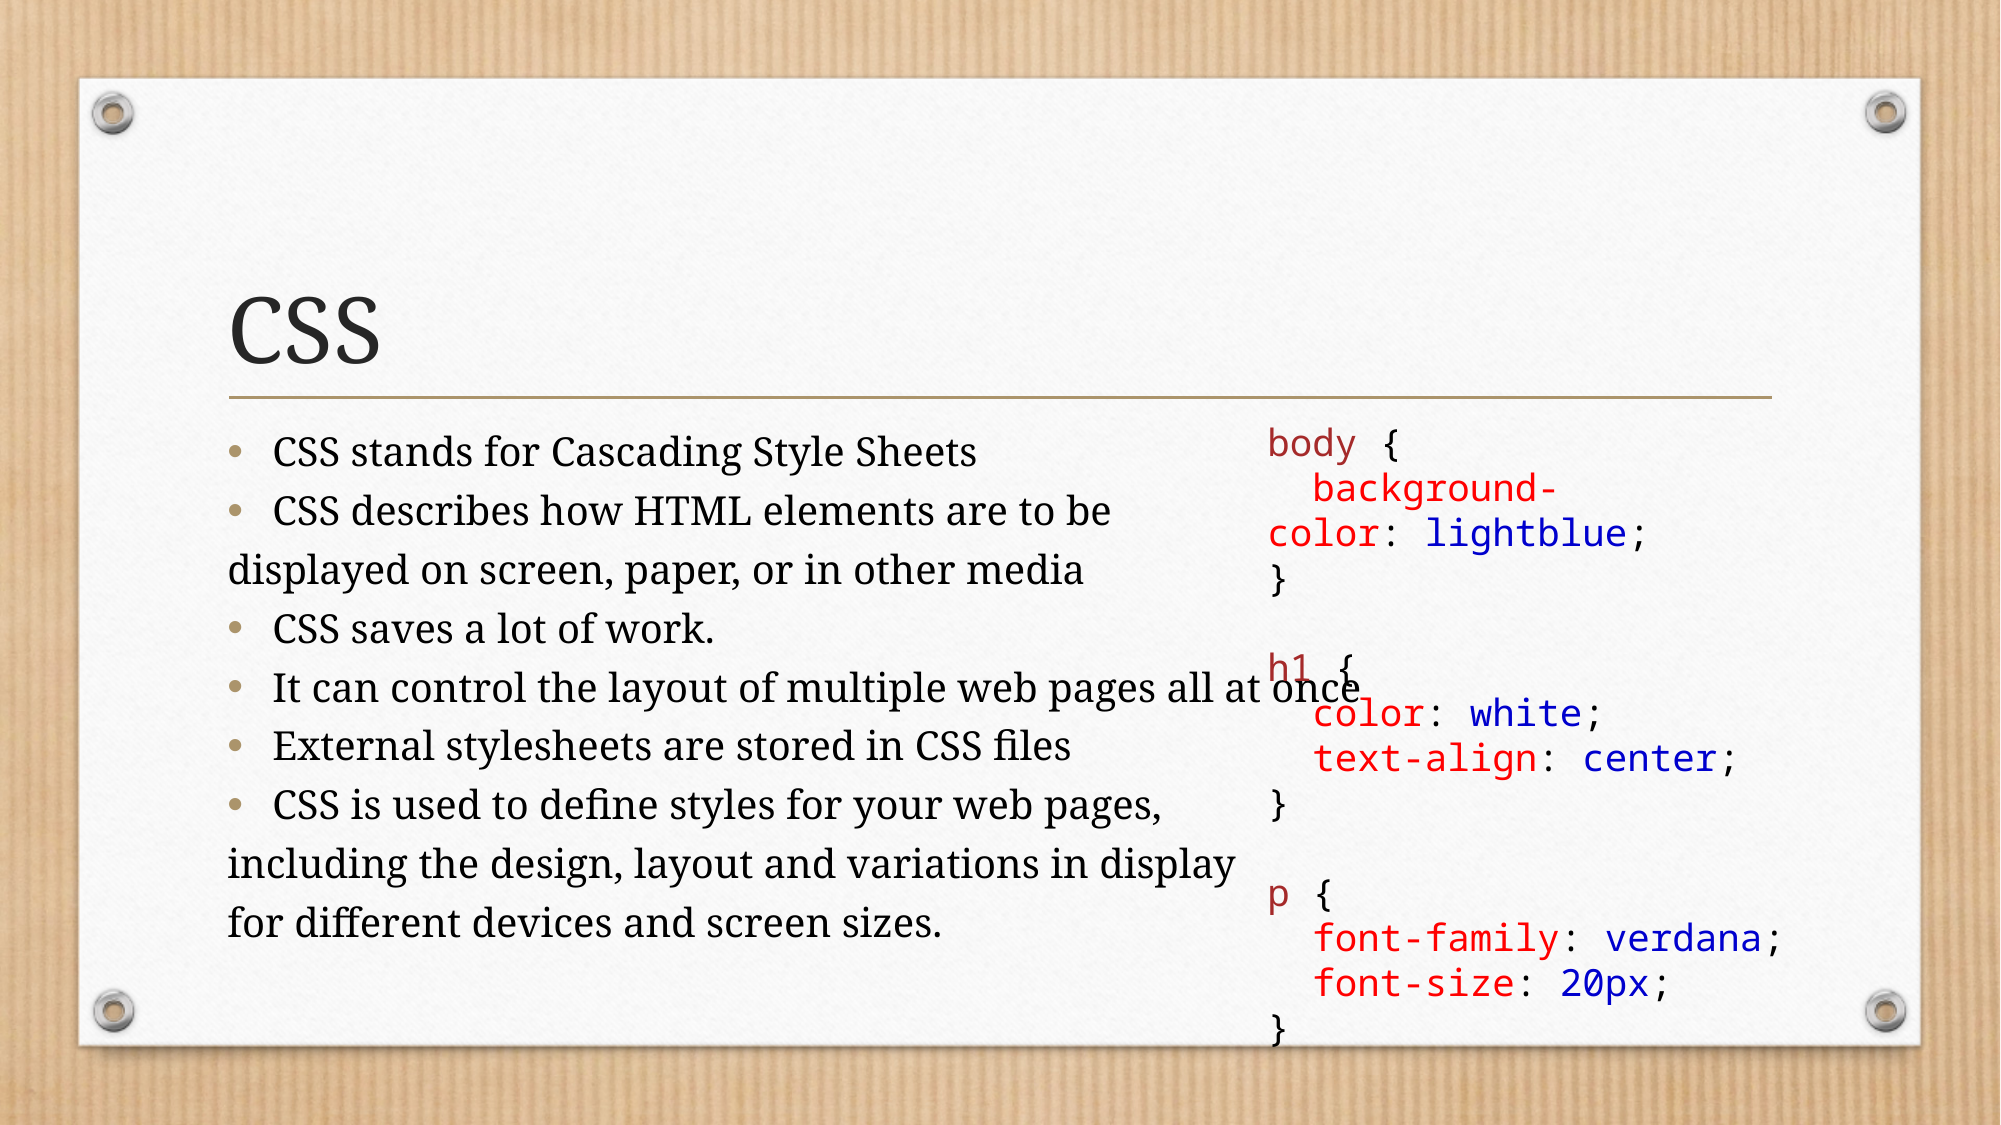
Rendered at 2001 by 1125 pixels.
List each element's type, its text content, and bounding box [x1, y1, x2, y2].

title CSS [212, 219, 1788, 419]
picture [0, 0, 2001, 1125]
list CSS stands for Cascading Style Sheets CSS describes how HTML elements are to be displayed on screen, paper, or in other media CSS saves a lot of work. It can control the layout of multiple web pages all at once External stylesheets are stored in CSS files CSS is used to define styles for your web pages, including the design, layout and variations in display for different devices and screen sizes. [212, 419, 1252, 1010]
text_box body { background-color: lightblue; } h1 { color: white; text-align: center; } p { font-family: verdana; font-size: 20px; } [1252, 411, 1916, 1057]
